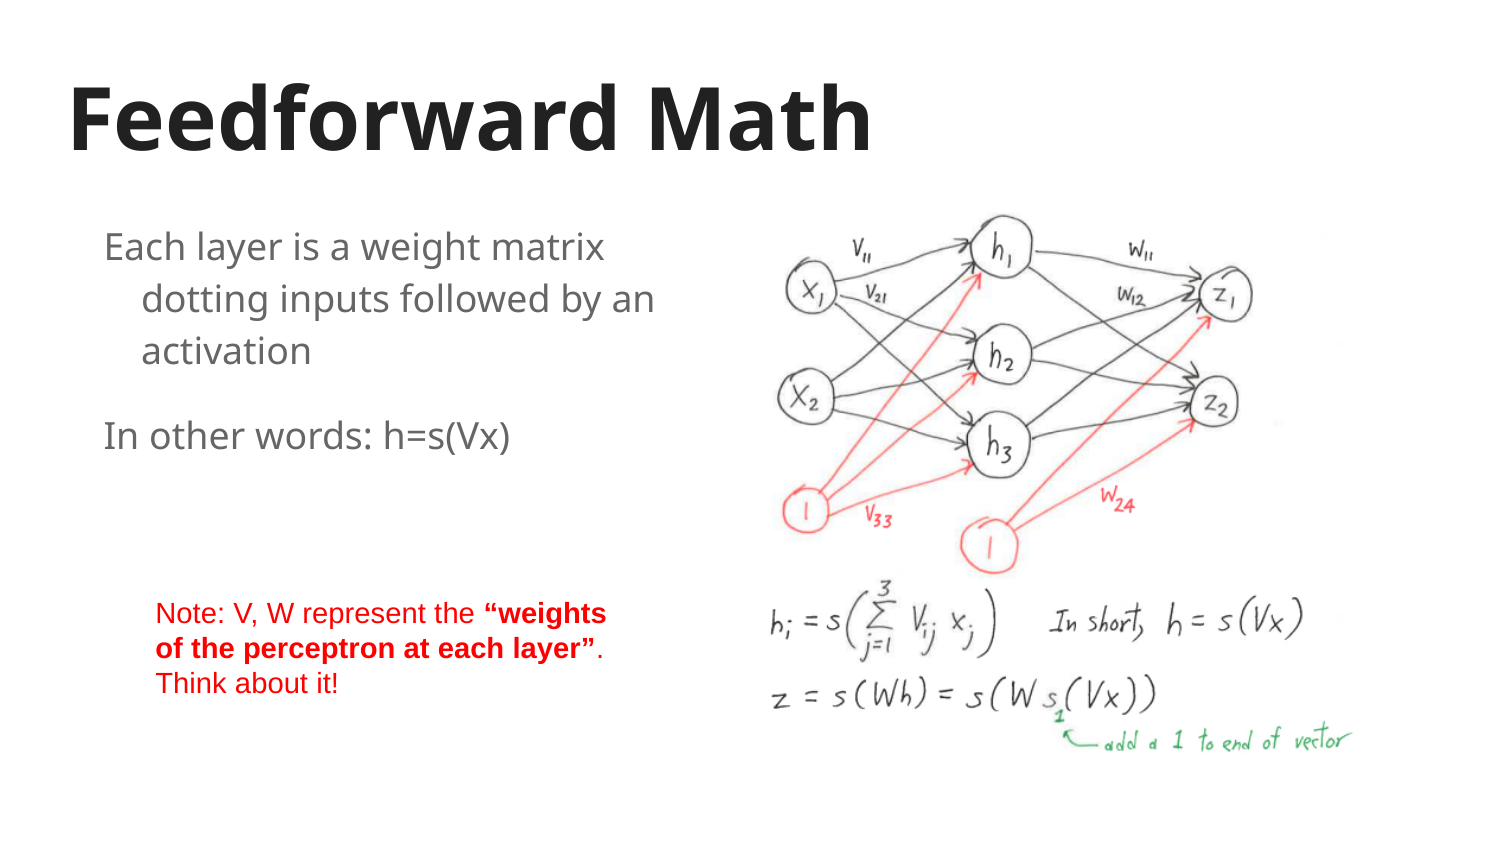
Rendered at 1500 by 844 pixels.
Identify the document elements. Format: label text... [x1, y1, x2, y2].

text_box Note: V, W represent the “weights of the perceptron at each layer”. Think about it! [140, 579, 651, 737]
list Each layer is a weight matrix dotting inputs followed by an activation In other words: h=s(Vx) [51, 201, 684, 509]
picture [724, 179, 1369, 766]
title Feedforward Math [51, 48, 1449, 180]
